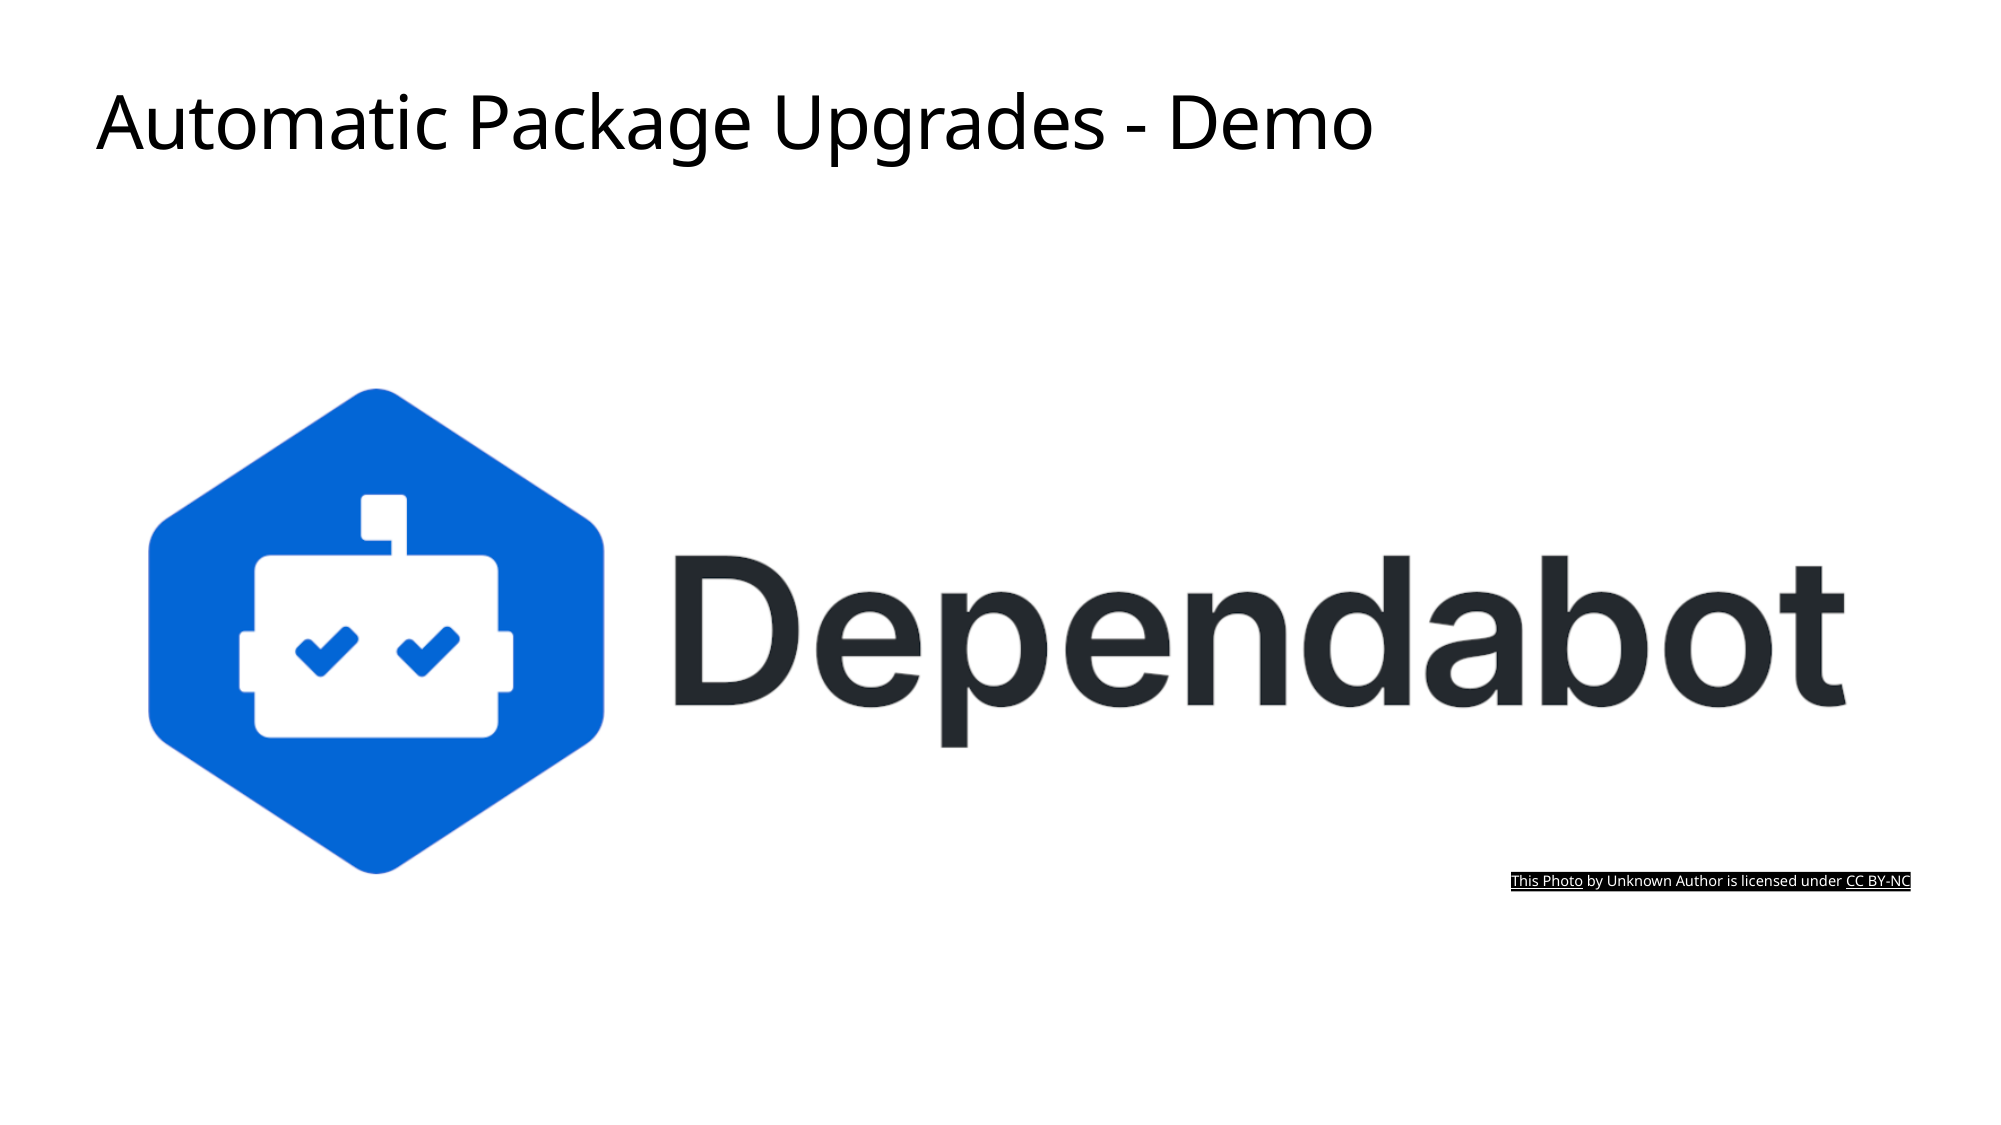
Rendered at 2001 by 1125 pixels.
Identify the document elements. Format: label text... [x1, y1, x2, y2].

picture [95, 374, 1904, 890]
title Automatic Package Upgrades - Demo [96, 75, 1904, 166]
text_box This Photo by Unknown Author is licensed under CC BY-NC [1511, 871, 1911, 892]
